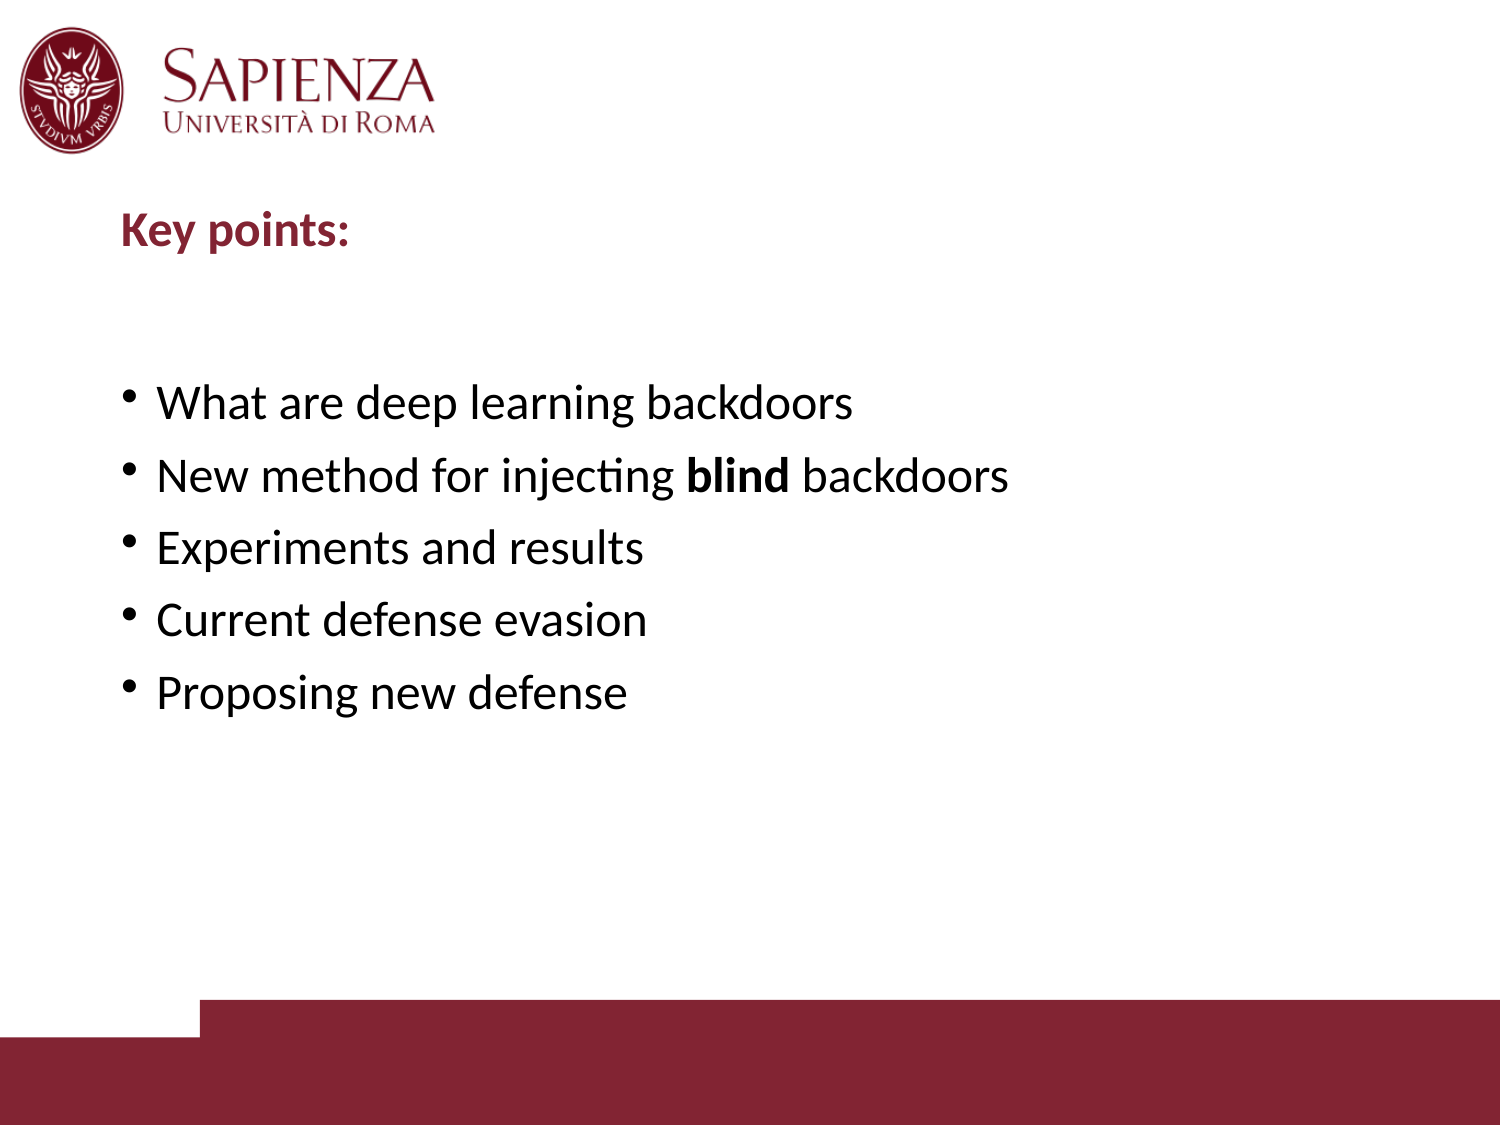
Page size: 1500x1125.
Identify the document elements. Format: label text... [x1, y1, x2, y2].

text_box Key points: [106, 188, 1323, 272]
text_box What are deep learning backdoors New method for injecting blind backdoors Experiments and results Current defense evasion Proposing new defense [106, 362, 1288, 898]
